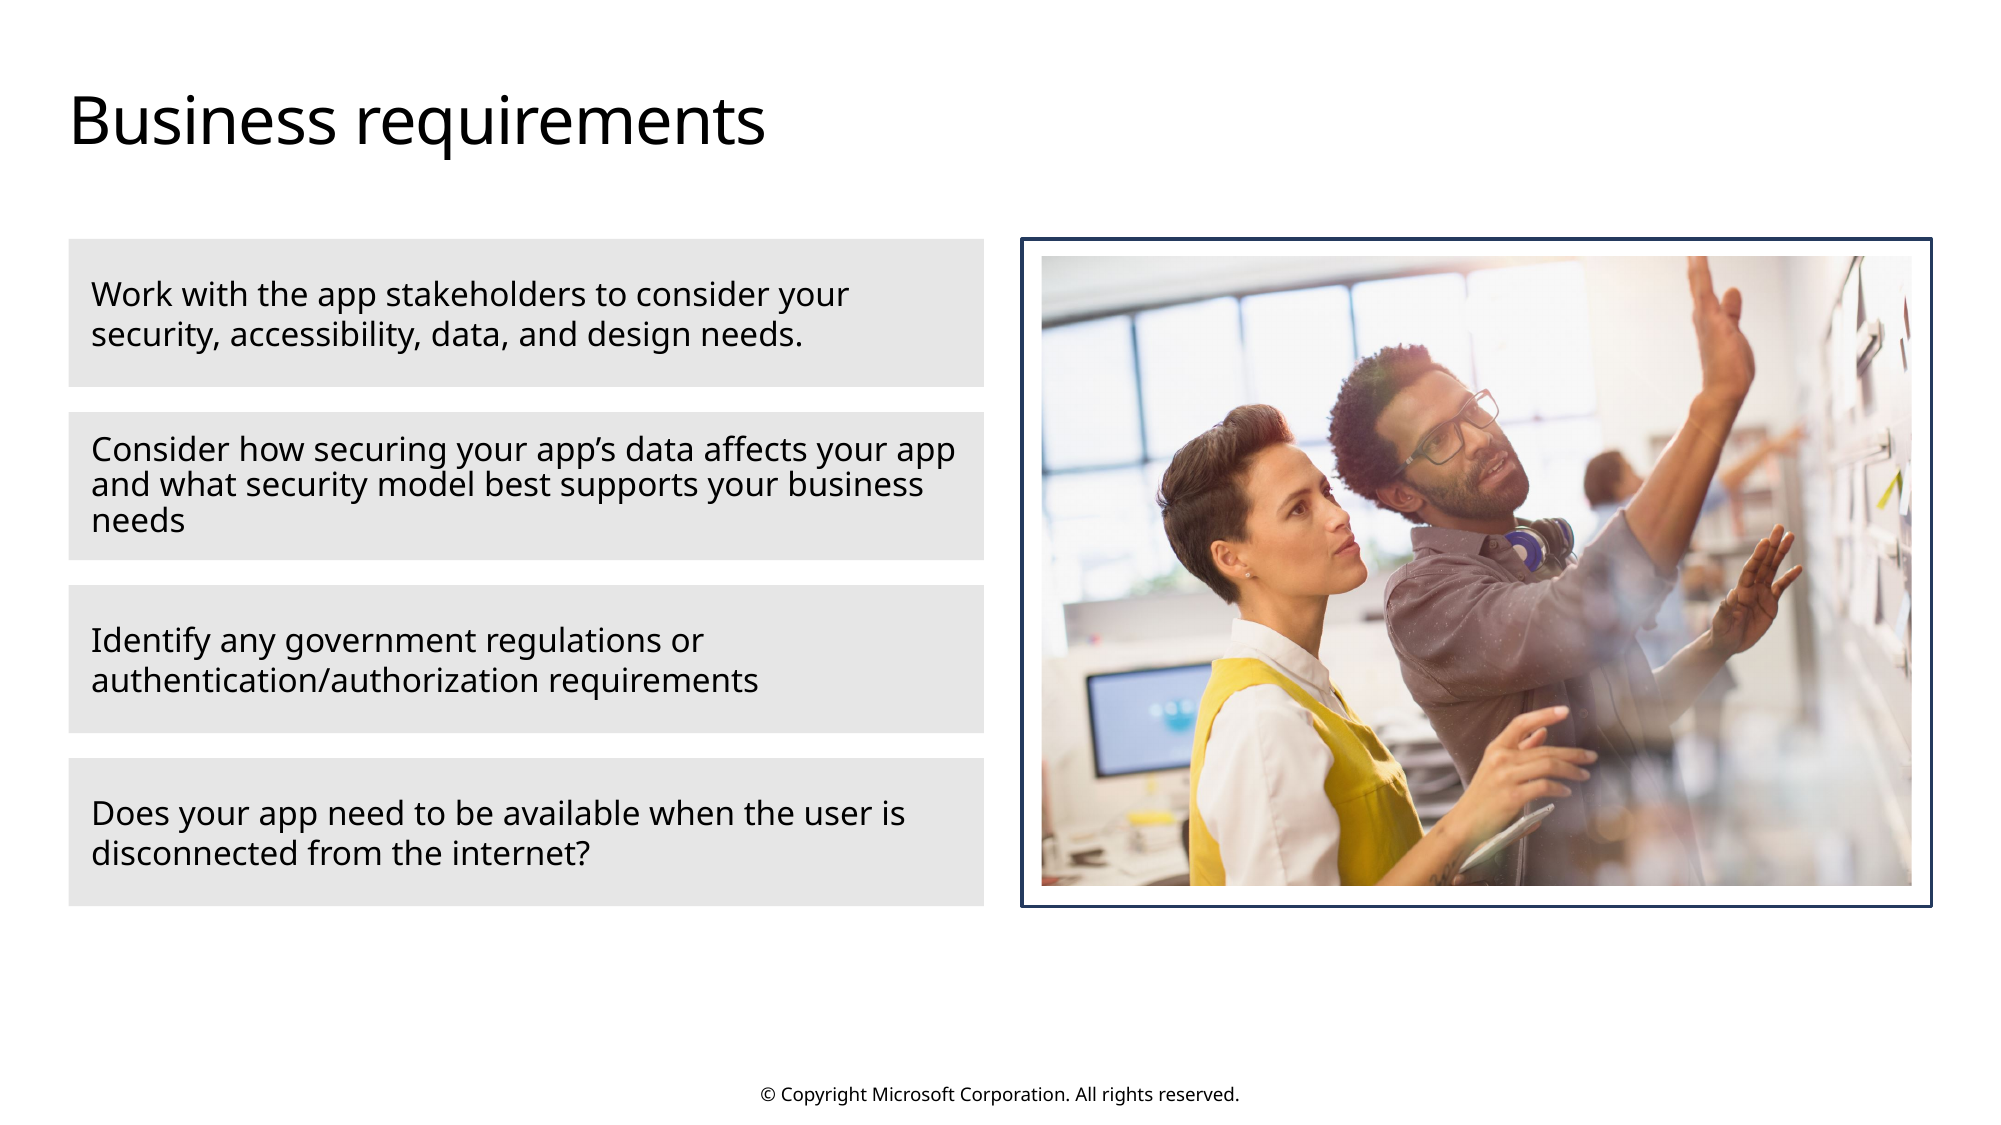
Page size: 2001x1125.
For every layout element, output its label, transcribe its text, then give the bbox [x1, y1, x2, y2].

list Identify any government regulations or authentication/authorization requirements [68, 585, 984, 734]
list Does your app need to be available when the user is disconnected from the internet? [68, 758, 984, 907]
list Work with the app stakeholders to consider your security, accessibility, data, and design needs. [68, 238, 984, 387]
list Consider how securing your app’s data affects your app and what security model best supports your business needs [68, 412, 984, 561]
title Business requirements [68, 72, 1932, 192]
picture [1041, 256, 1912, 887]
